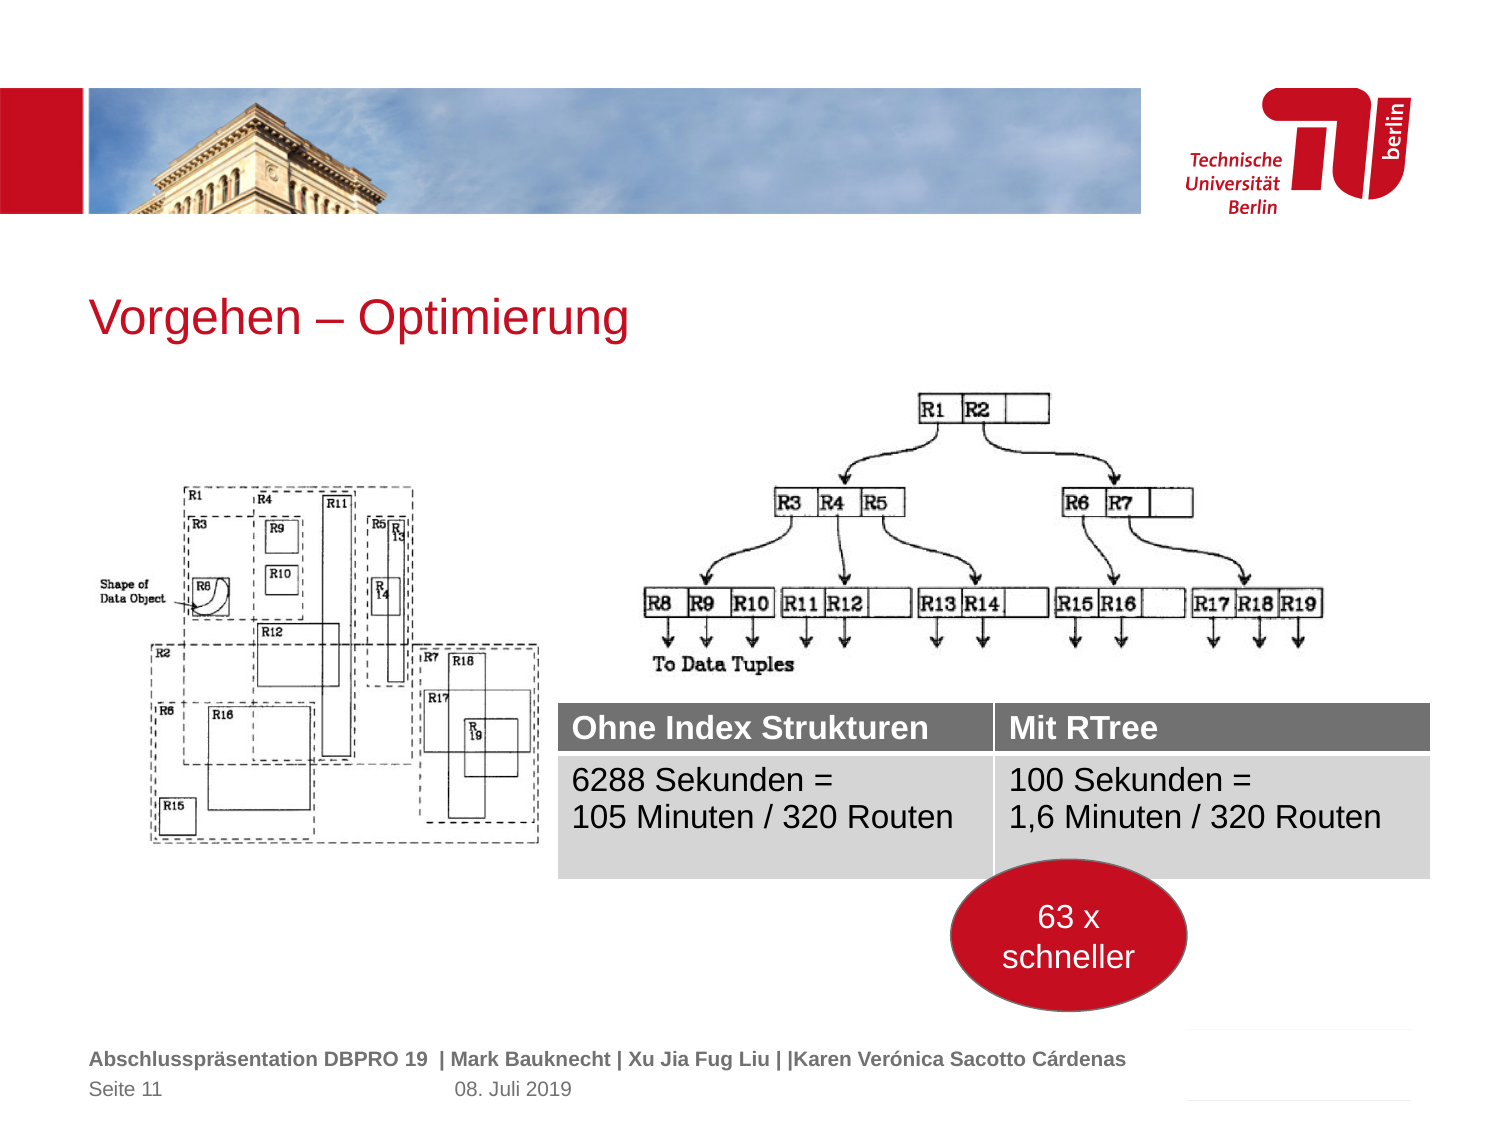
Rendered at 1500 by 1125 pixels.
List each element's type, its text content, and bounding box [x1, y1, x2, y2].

title Vorgehen – Optimierung [88, 285, 1411, 345]
slide_number Seite 11 [88, 1075, 420, 1101]
table_header Mit RTree [995, 703, 1430, 751]
picture [635, 361, 1332, 681]
picture [1186, 88, 1411, 214]
table_header Ohne Index Strukturen [558, 703, 993, 751]
text_box 63 x schneller [950, 859, 1187, 1012]
footer Abschlusspräsentation DBPRO 19 | Mark Bauknecht | Xu Jia Fug Liu | |Karen Verónica Sacotto Cárdenas [88, 1045, 1176, 1071]
picture [0, 88, 1141, 214]
table_cell 6288 Sekunden = 105 Minuten / 320 Routen [558, 756, 993, 879]
picture [93, 466, 557, 861]
table_cell 100 Sekunden = 1,6 Minuten / 320 Routen [995, 756, 1430, 879]
